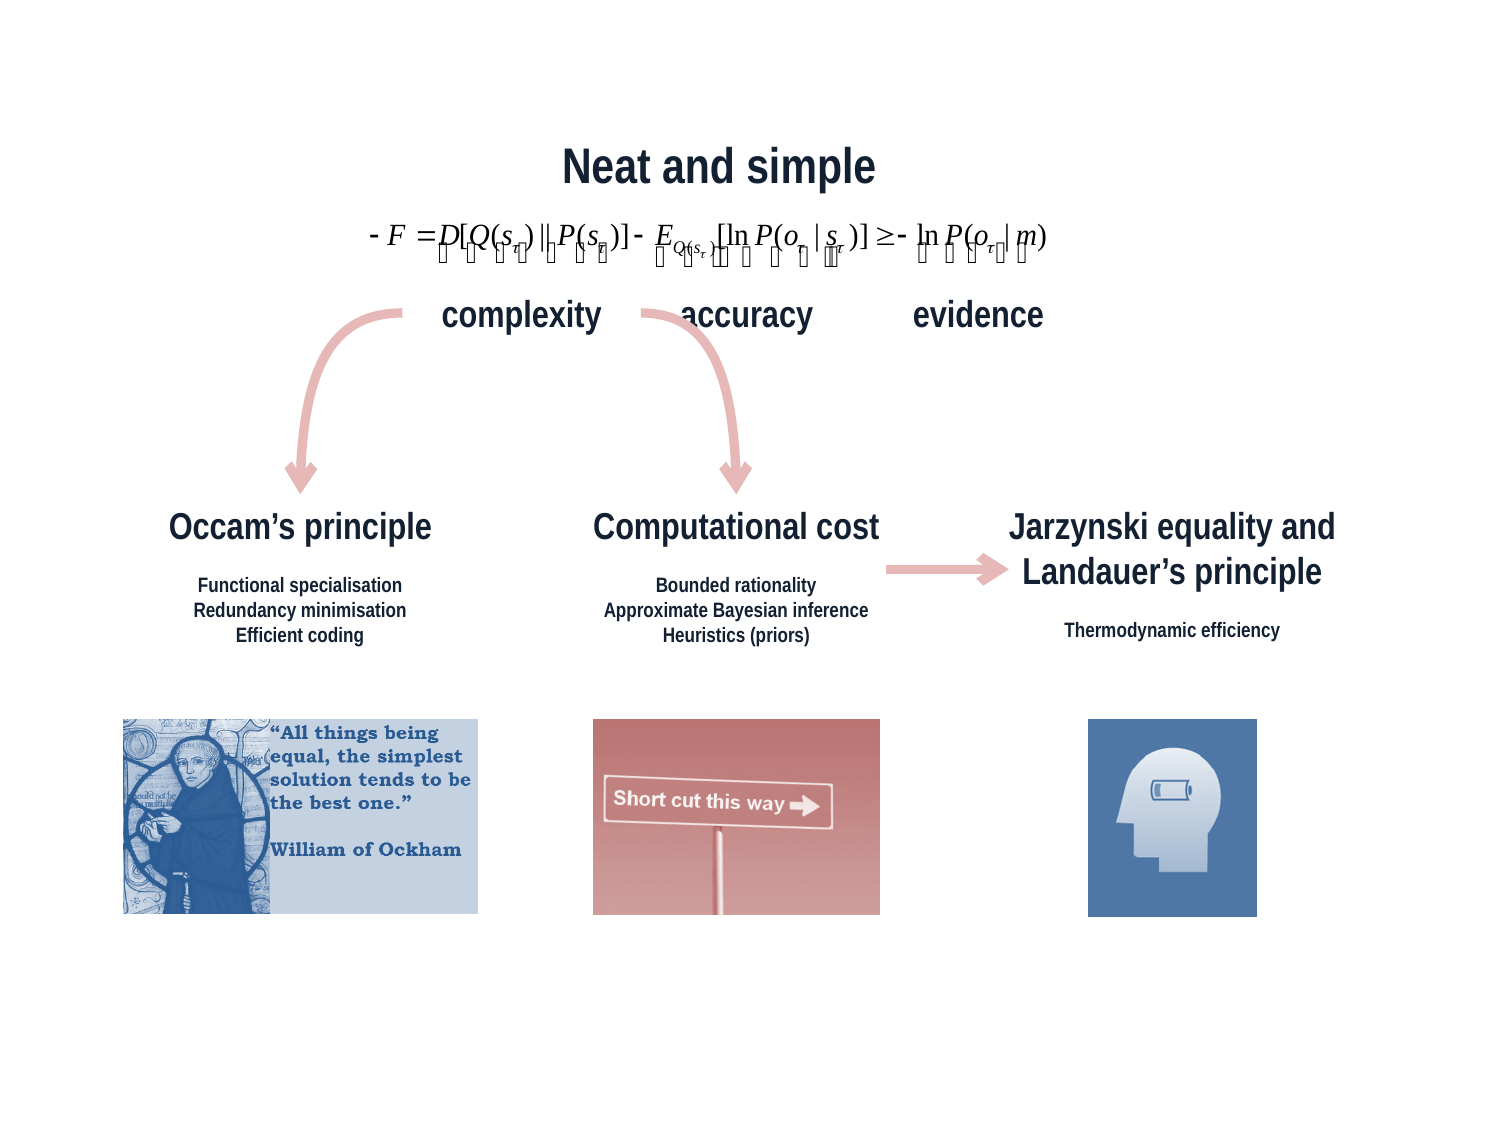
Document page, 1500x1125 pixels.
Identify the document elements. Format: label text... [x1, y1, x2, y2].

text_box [885, 494, 1364, 918]
text_box Neat and simple [511, 126, 928, 202]
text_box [109, 313, 492, 915]
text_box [364, 214, 1098, 344]
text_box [545, 313, 928, 916]
